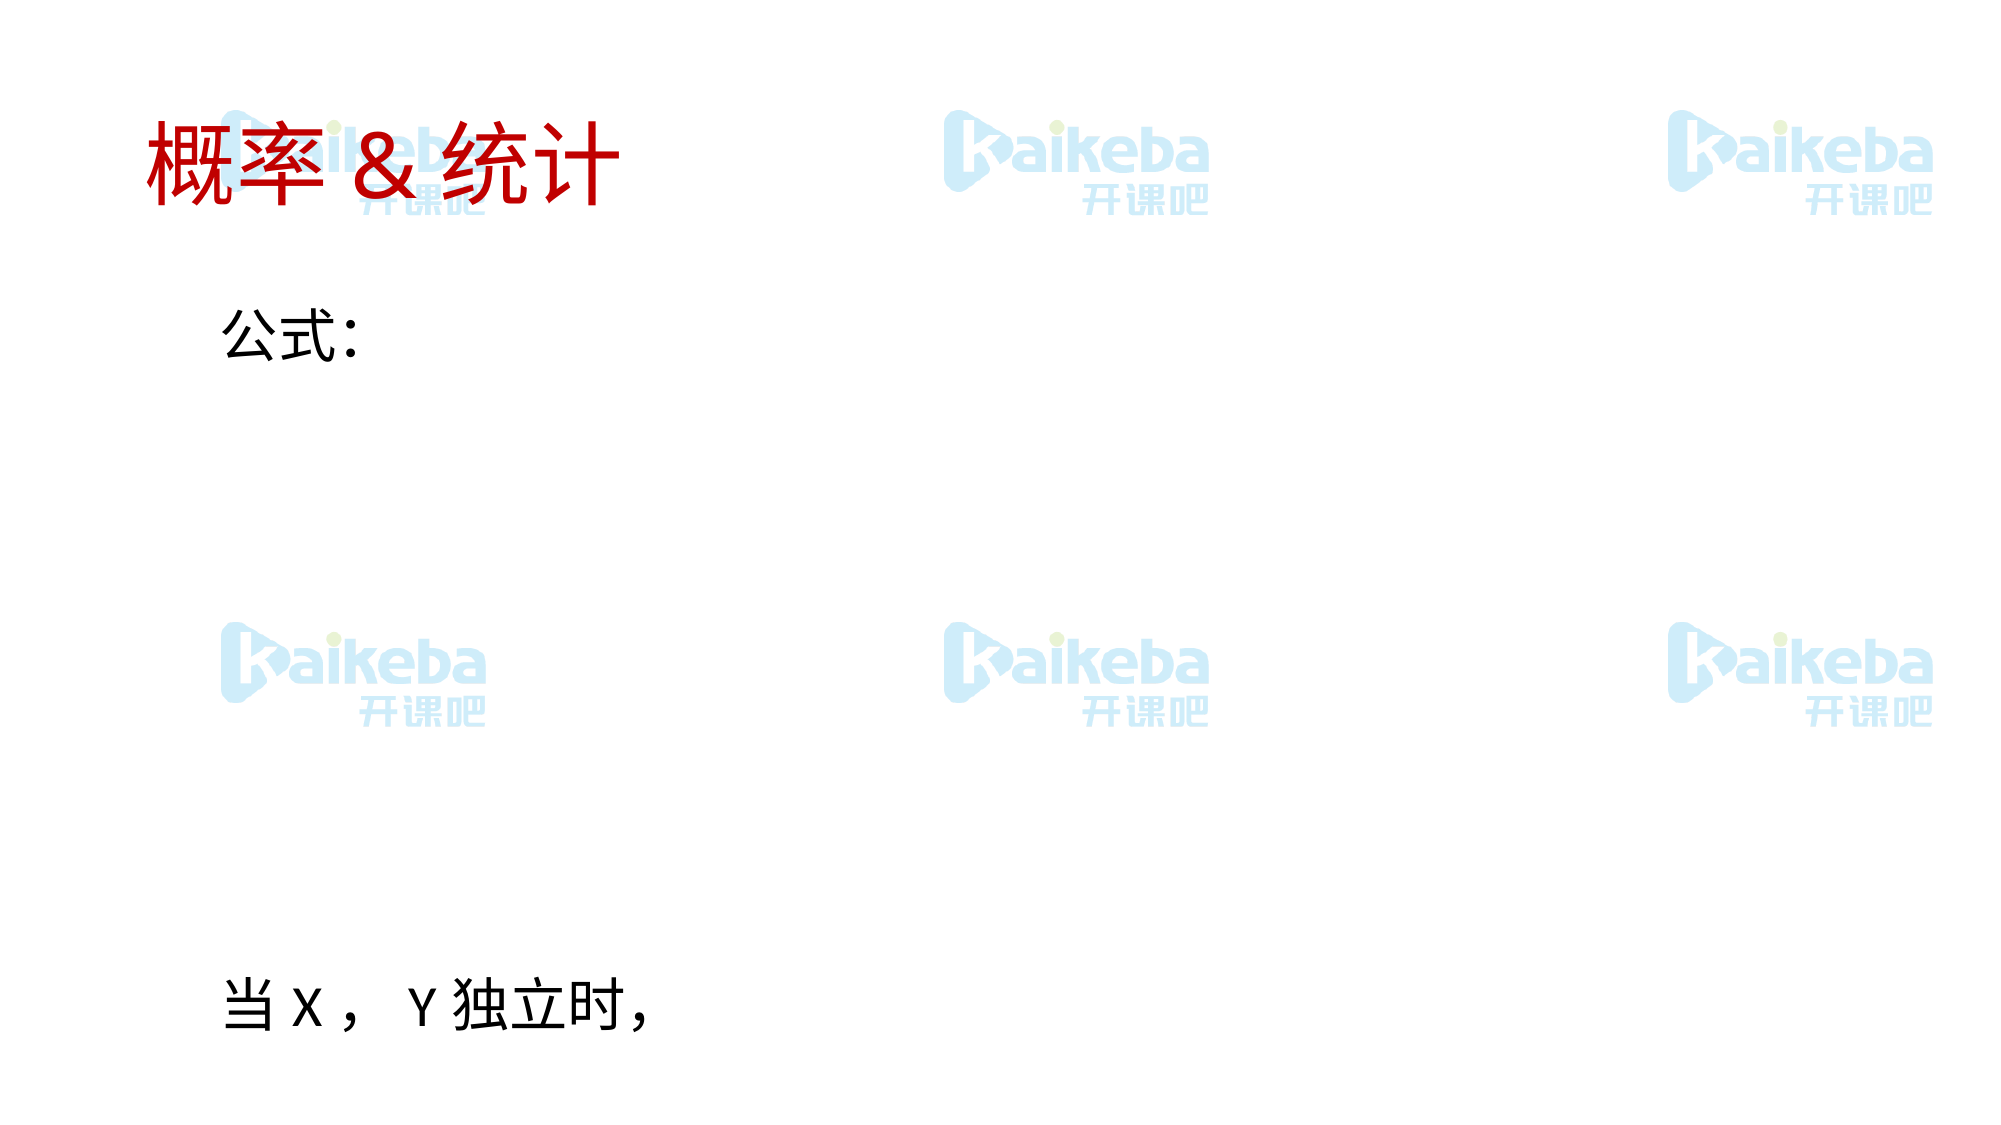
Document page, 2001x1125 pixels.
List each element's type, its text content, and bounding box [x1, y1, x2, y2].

title 概率&统计 [136, 59, 1863, 278]
